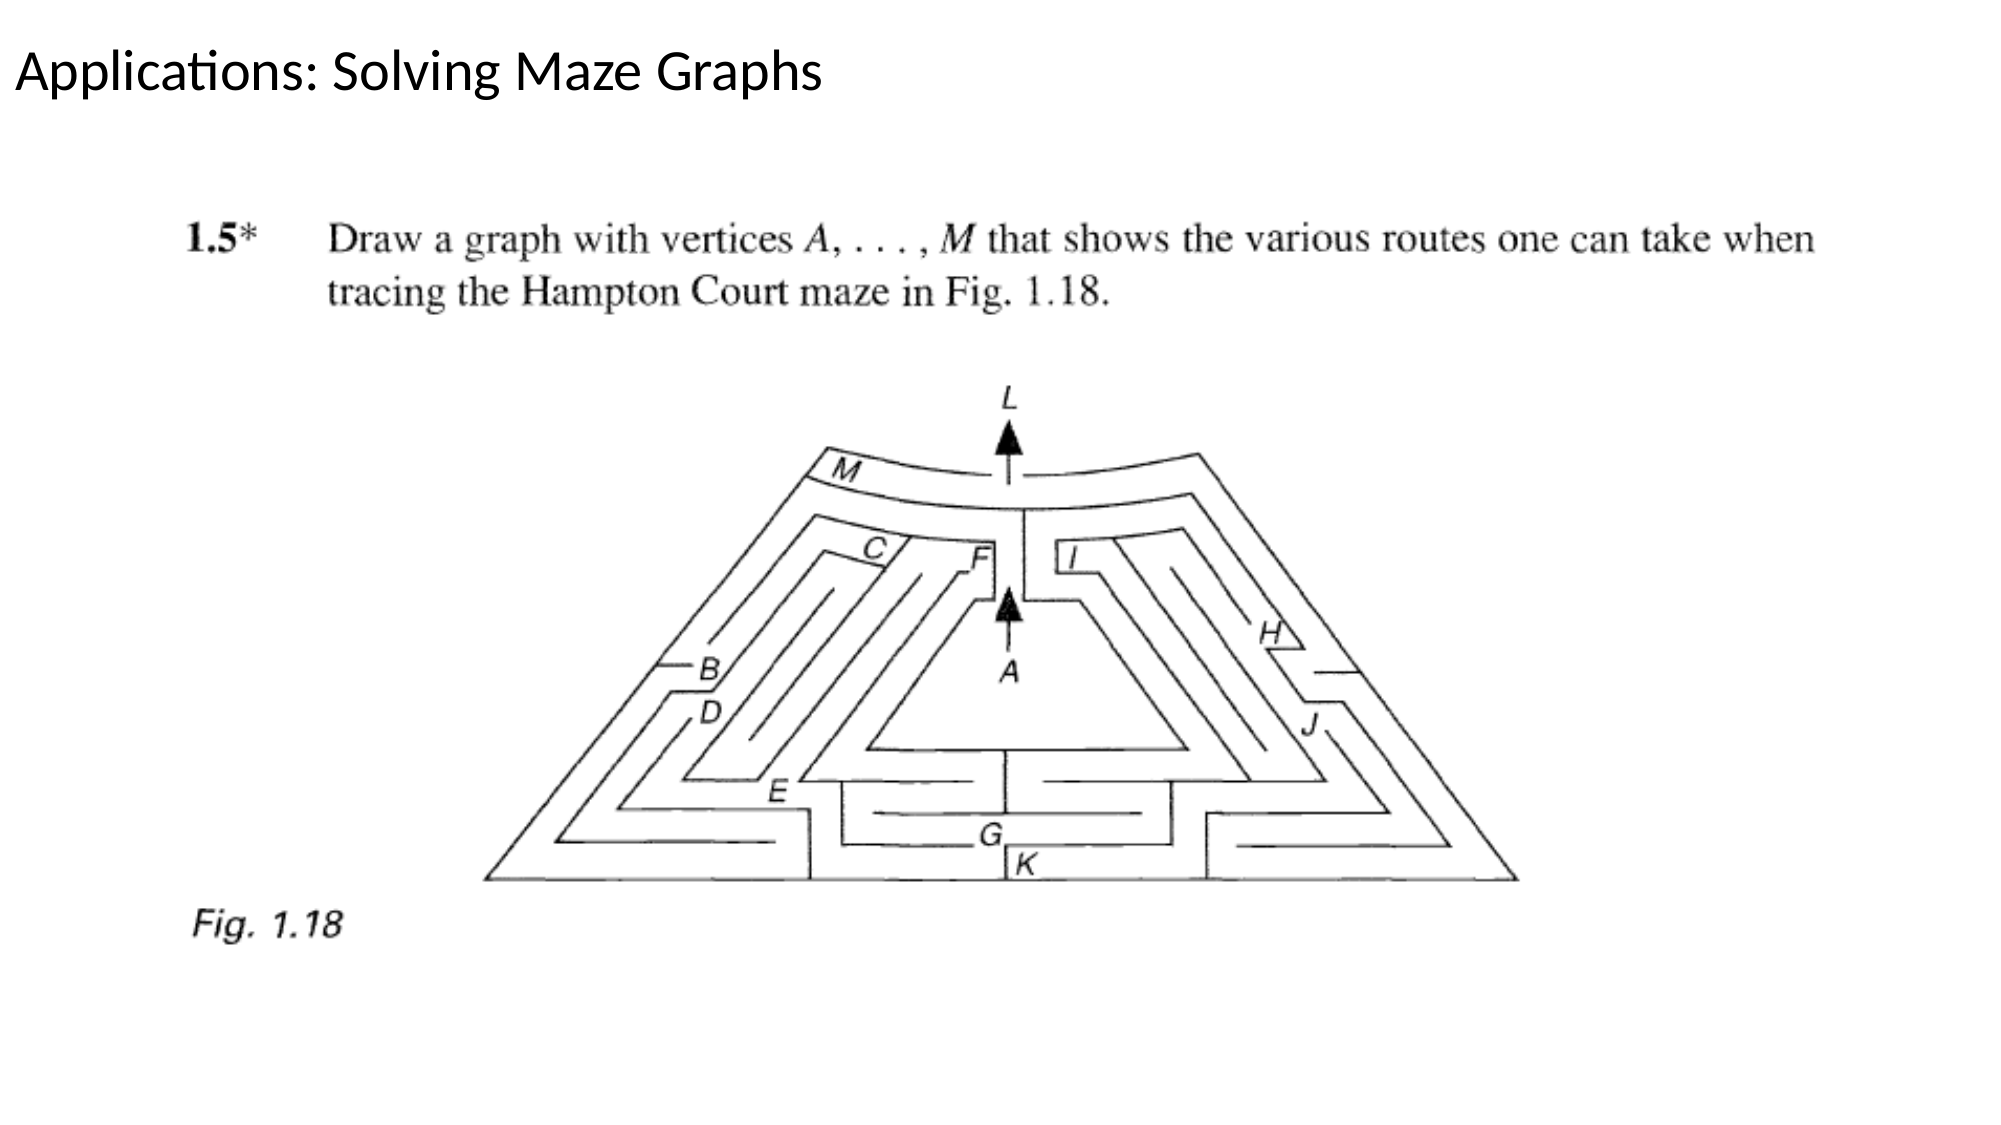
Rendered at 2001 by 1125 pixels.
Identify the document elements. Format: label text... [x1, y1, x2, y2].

picture [172, 212, 1824, 946]
title Applications: Solving Maze Graphs [0, 0, 1725, 144]
